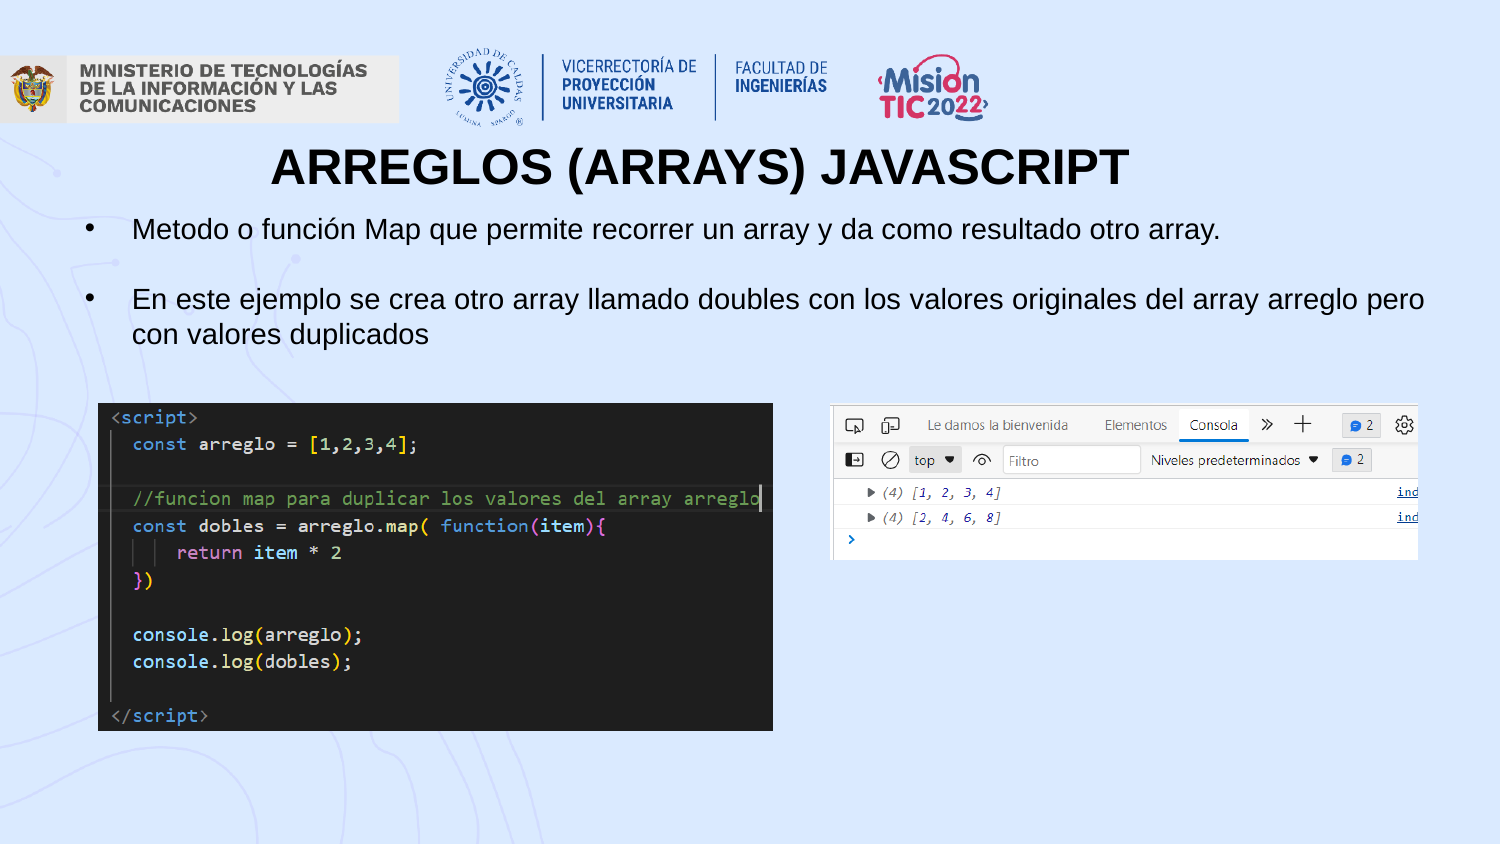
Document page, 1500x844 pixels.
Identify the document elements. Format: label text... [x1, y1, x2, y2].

picture [0, 0, 1500, 844]
text_box ARREGLOS (ARRAYS) JAVASCRIPT [198, 127, 1202, 202]
text_box Metodo o función Map que permite recorrer un array y da como resultado otro array. En este ejemplo se crea otro array llamado doubles con los valores originales del array arreglo pero con valores duplicados [70, 202, 1475, 358]
